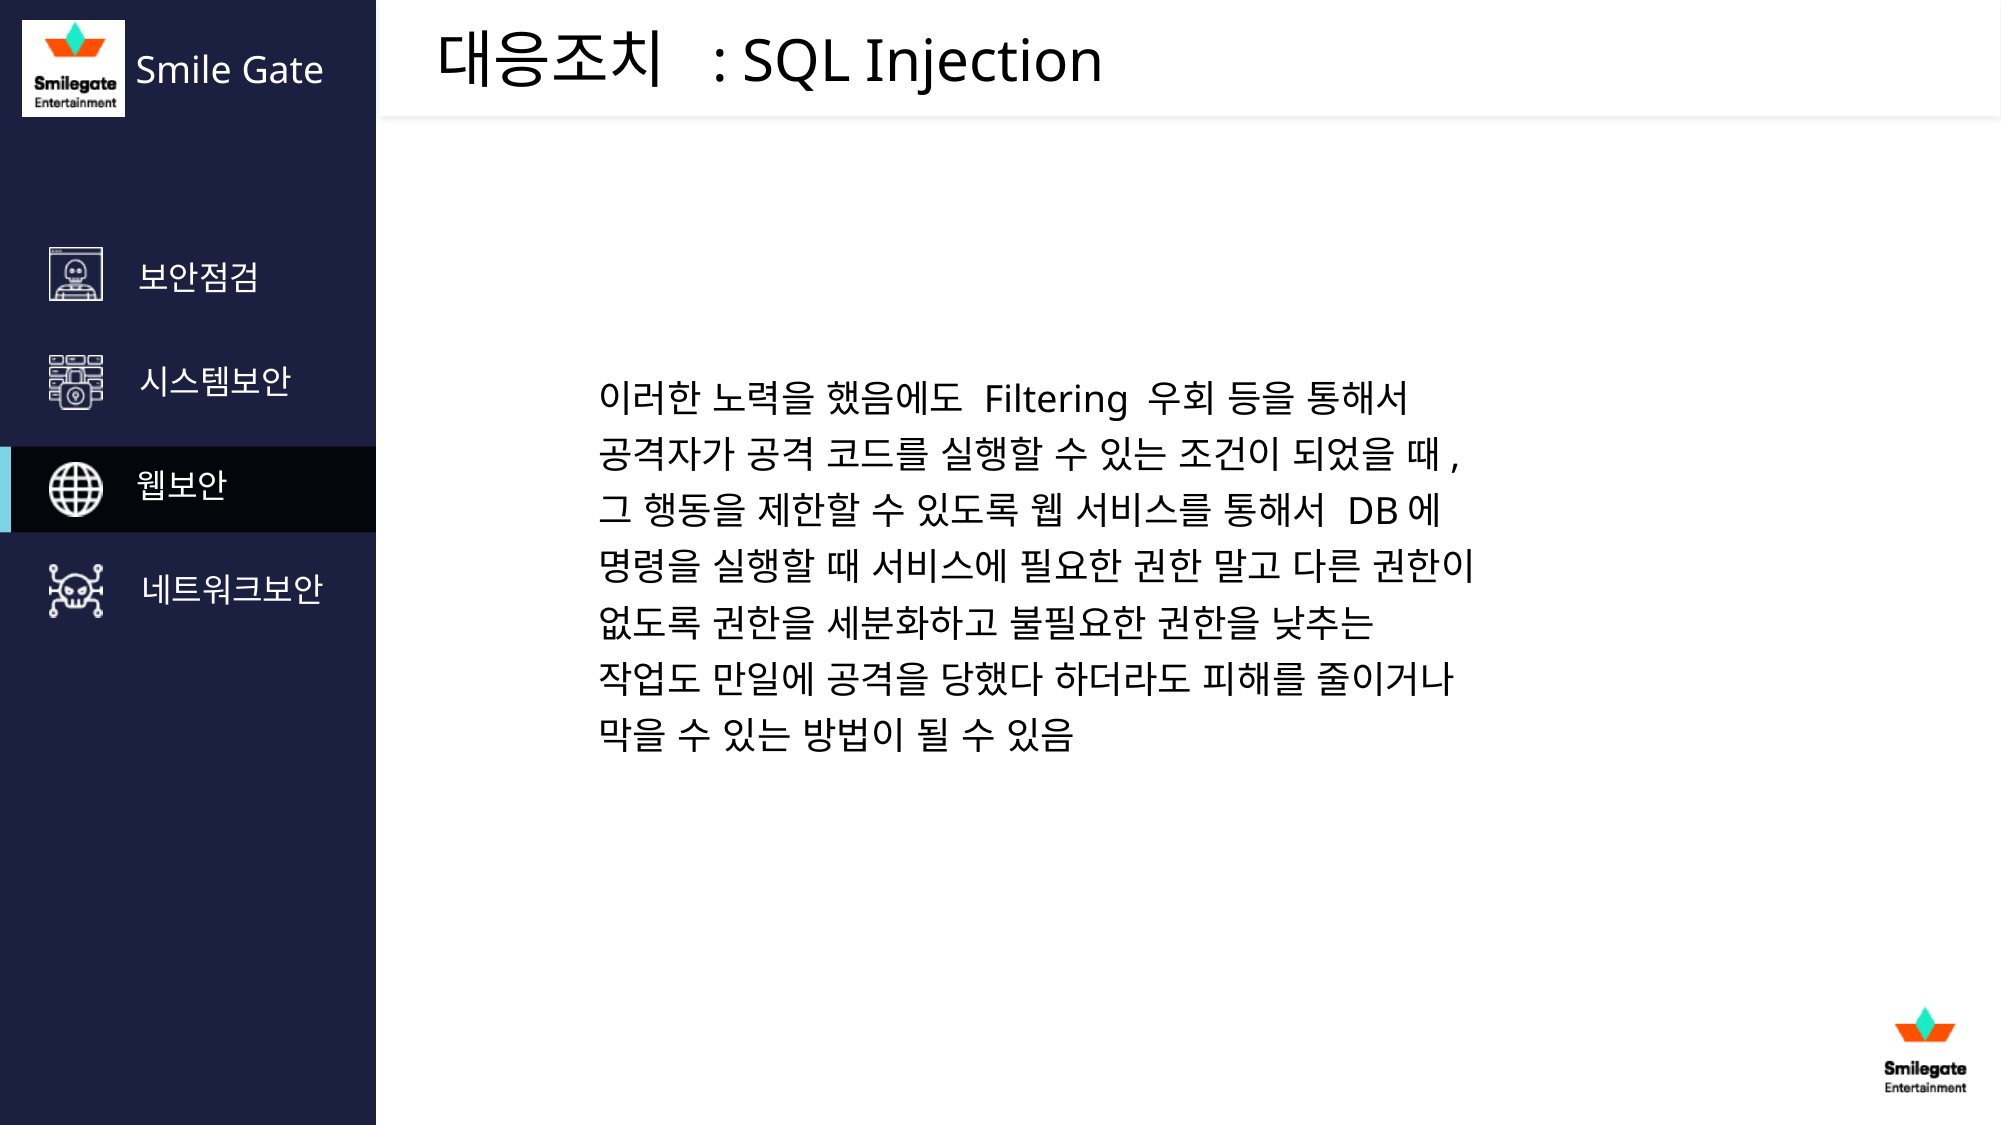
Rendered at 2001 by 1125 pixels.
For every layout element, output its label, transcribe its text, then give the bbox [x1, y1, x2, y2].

picture [1872, 1005, 1975, 1102]
picture [22, 20, 125, 117]
text_box 이러한 노력을 했음에도 Filtering 우회 등을 통해서 공격자가 공격 코드를 실행할 수 있는 조건이 되었을 때, 그 행동을 제한할 수 있도록 웹 서비스를 통해서 DB에 명령을 실행할 때 서비스에 필요한 권한 말고 다른 권한이 없도록 권한을 세분화하고 불필요한 권한을 낮추는 작업도 만일에 공격을 당했다 하더라도 피해를 줄이거나 막을 수 있는 방법이 될 수 있음 [500, 356, 1500, 765]
picture [49, 247, 103, 301]
picture [49, 564, 103, 618]
text_box : SQL Injection [697, 15, 2000, 101]
picture [49, 462, 103, 517]
picture [49, 355, 103, 410]
